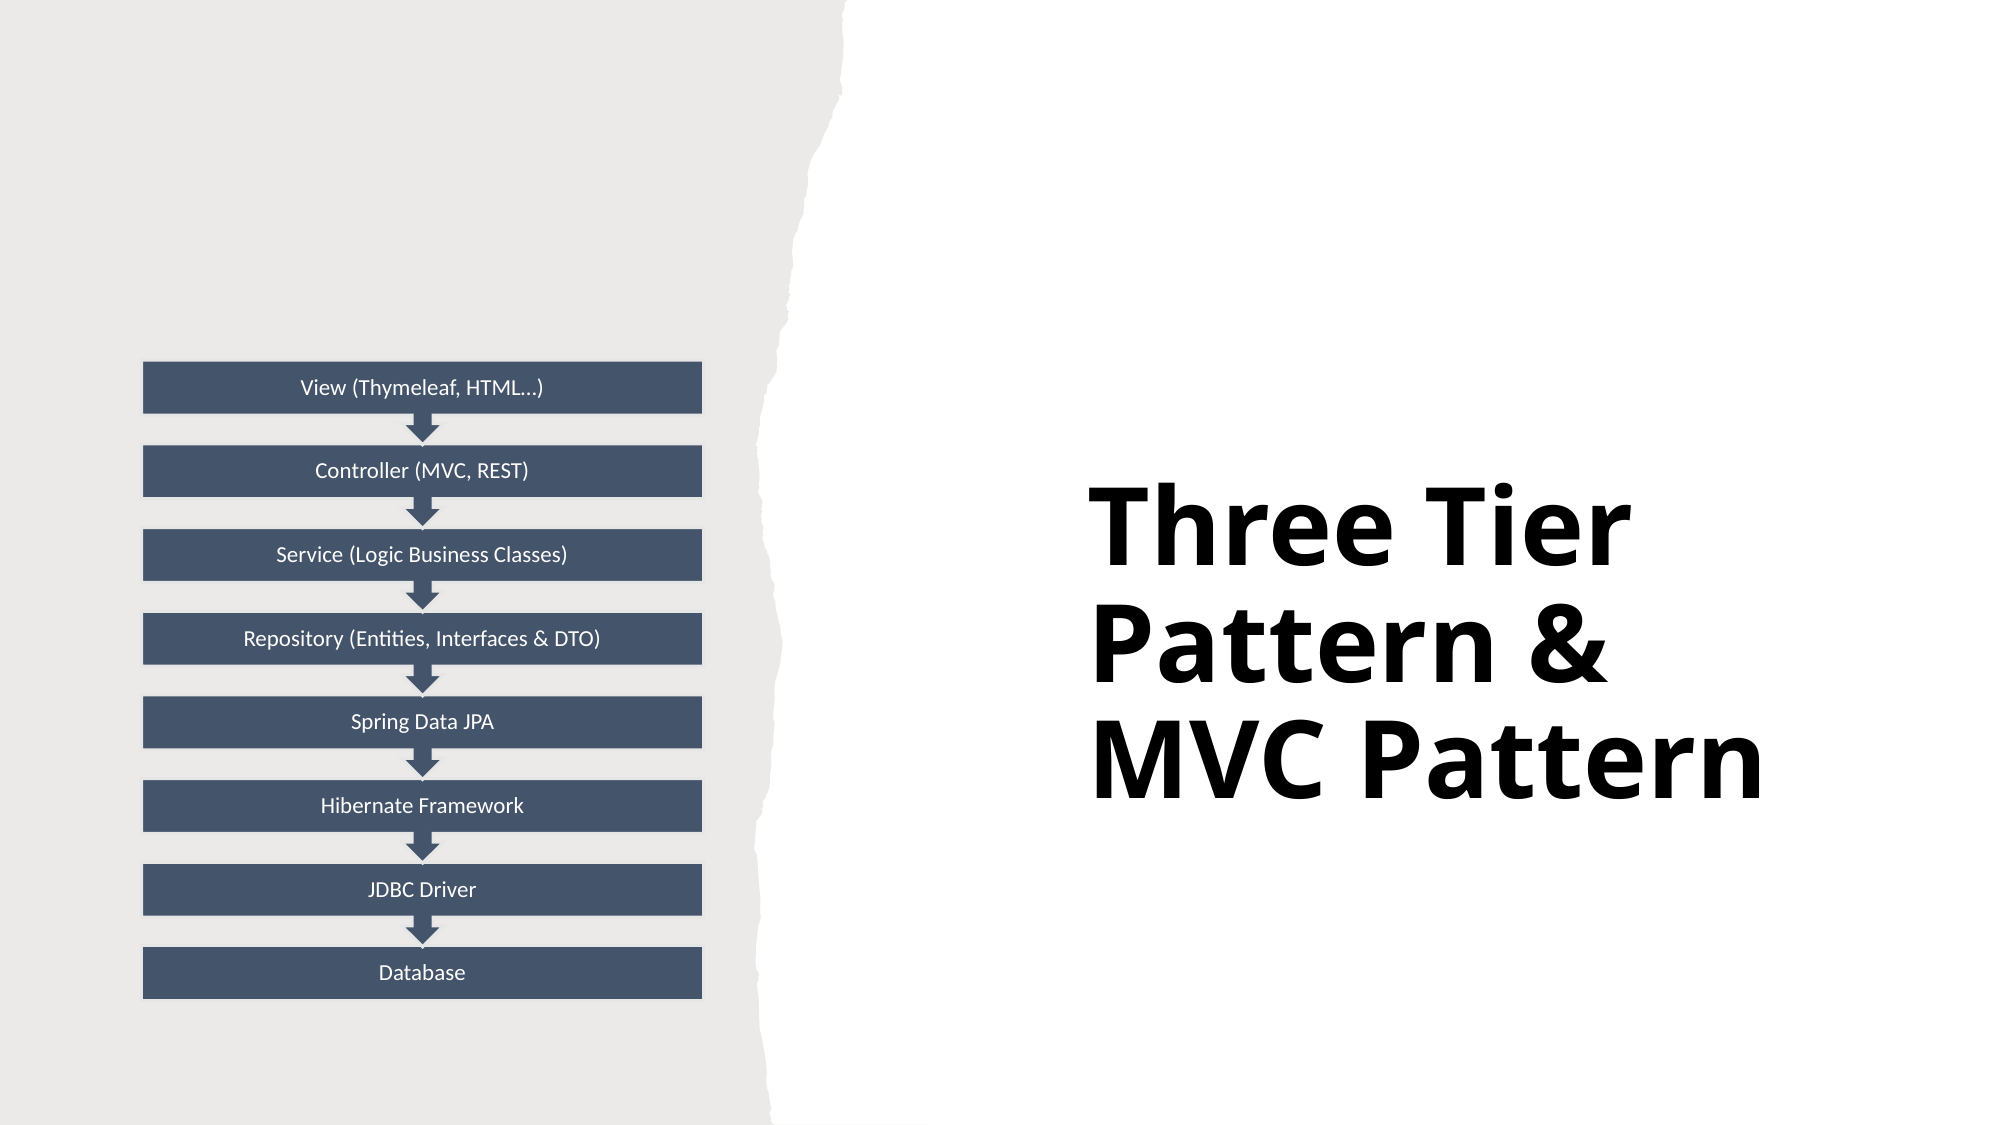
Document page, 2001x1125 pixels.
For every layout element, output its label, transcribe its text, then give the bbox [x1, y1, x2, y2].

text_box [141, 359, 704, 1002]
text_box Three Tier Pattern & MVC Pattern [1072, 190, 1871, 1104]
text_box [756, 0, 2000, 1125]
text_box [0, 0, 929, 1125]
